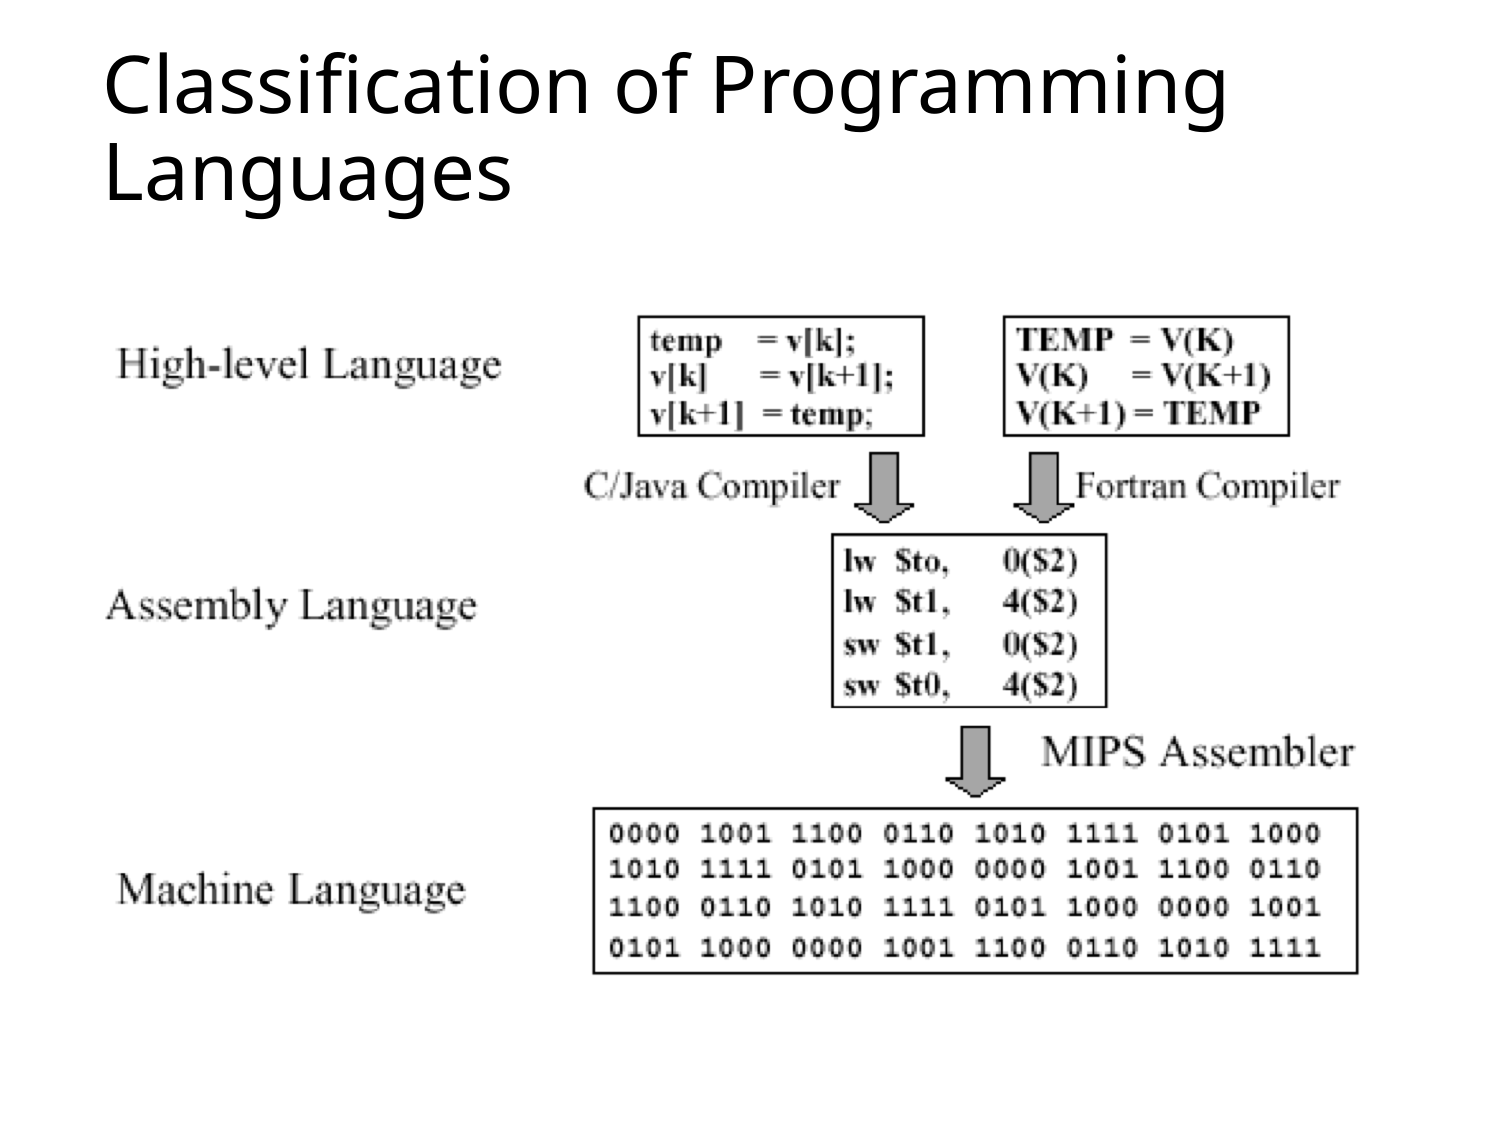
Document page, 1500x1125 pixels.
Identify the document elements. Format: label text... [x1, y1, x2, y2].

title Classification of Programming Languages [87, 37, 1500, 225]
picture [87, 302, 1386, 1002]
